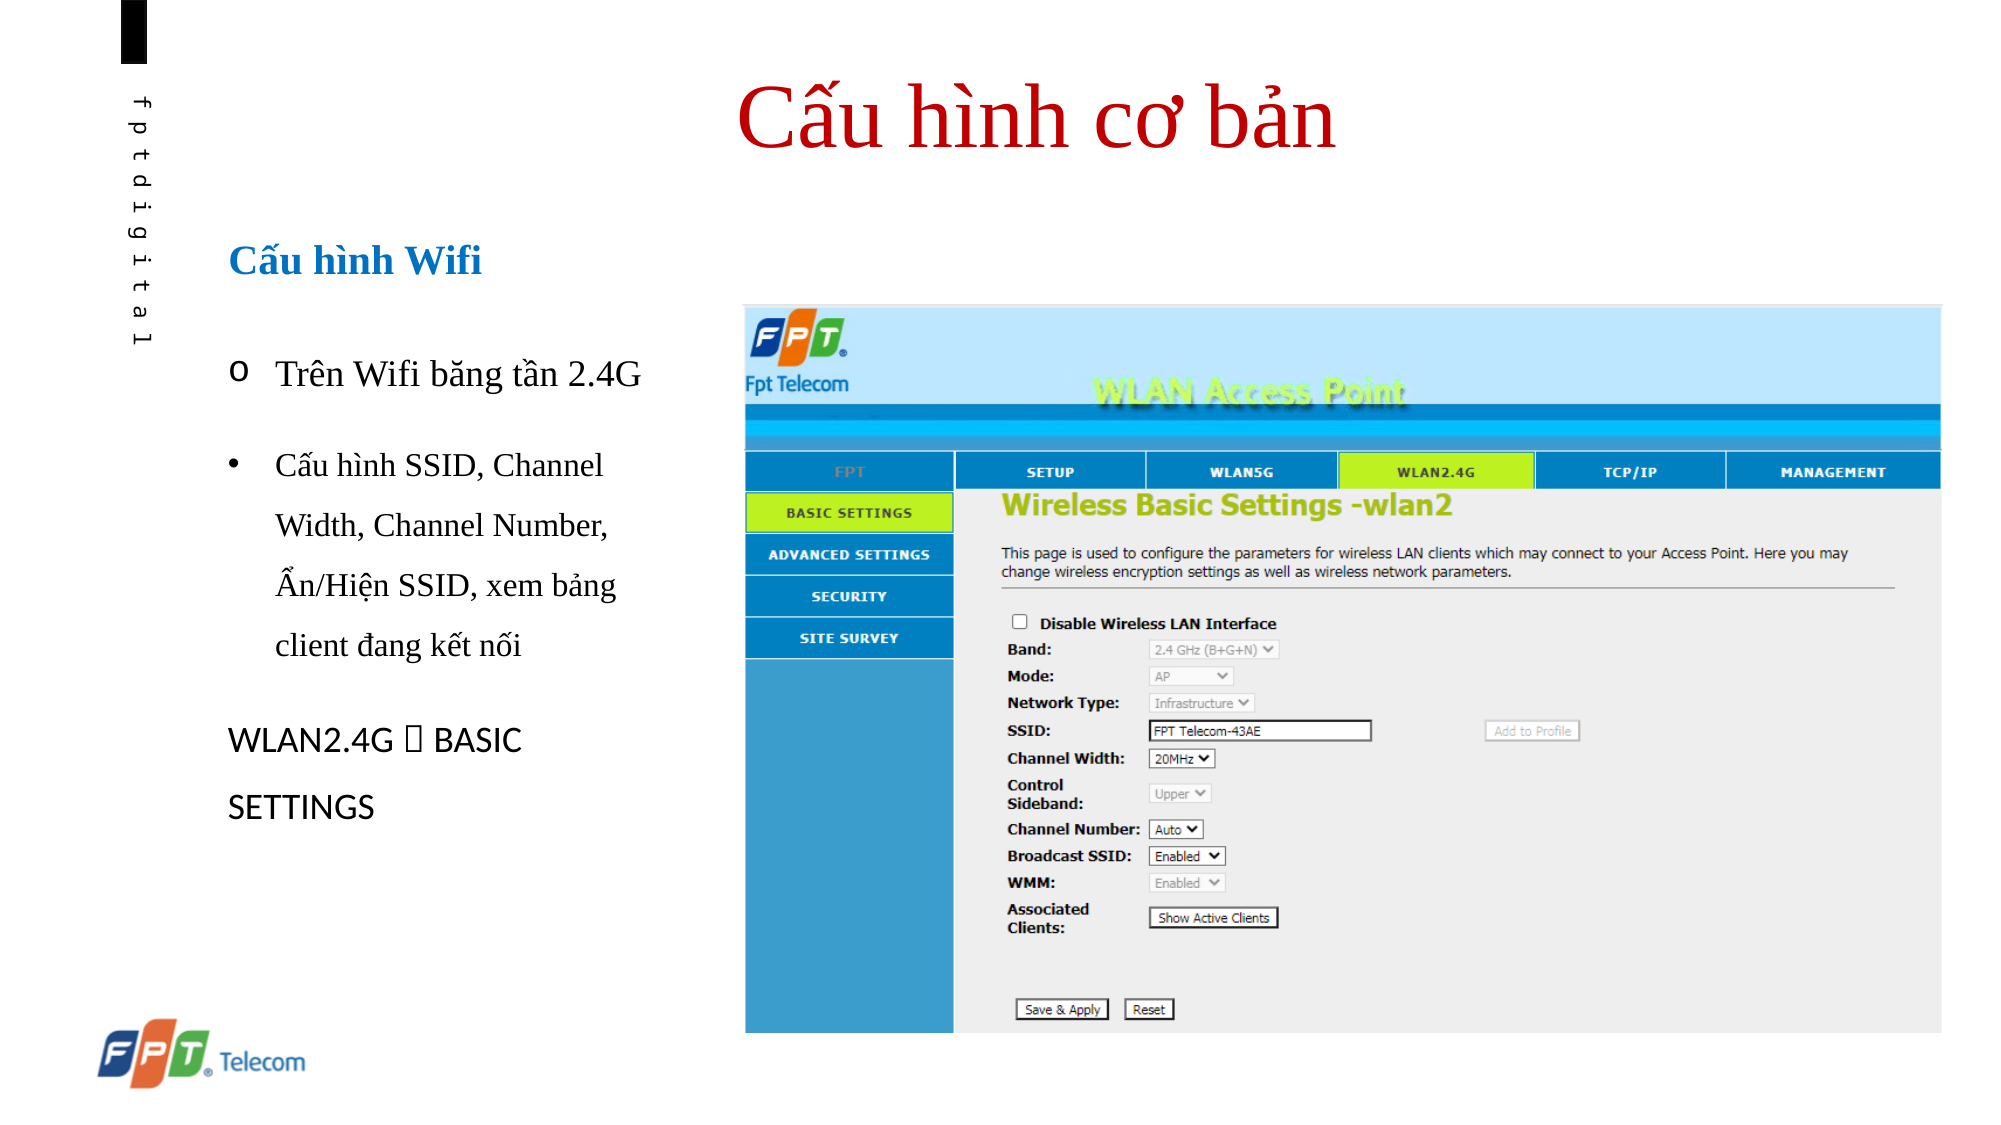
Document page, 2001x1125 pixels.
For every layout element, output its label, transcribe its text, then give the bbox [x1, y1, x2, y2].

picture [0, 991, 380, 1125]
picture [742, 302, 1943, 1033]
text_box Cấu hình cơ bản [213, 9, 1863, 227]
text_box Cấu hình Wifi [213, 225, 1793, 303]
text_box Trên Wifi băng tần 2.4G Cấu hình SSID, Channel Width, Channel Number, Ẩn/Hiện SSID, xem bảng client đang kết nối WLAN2.4G  BASIC SETTINGS [213, 319, 688, 924]
